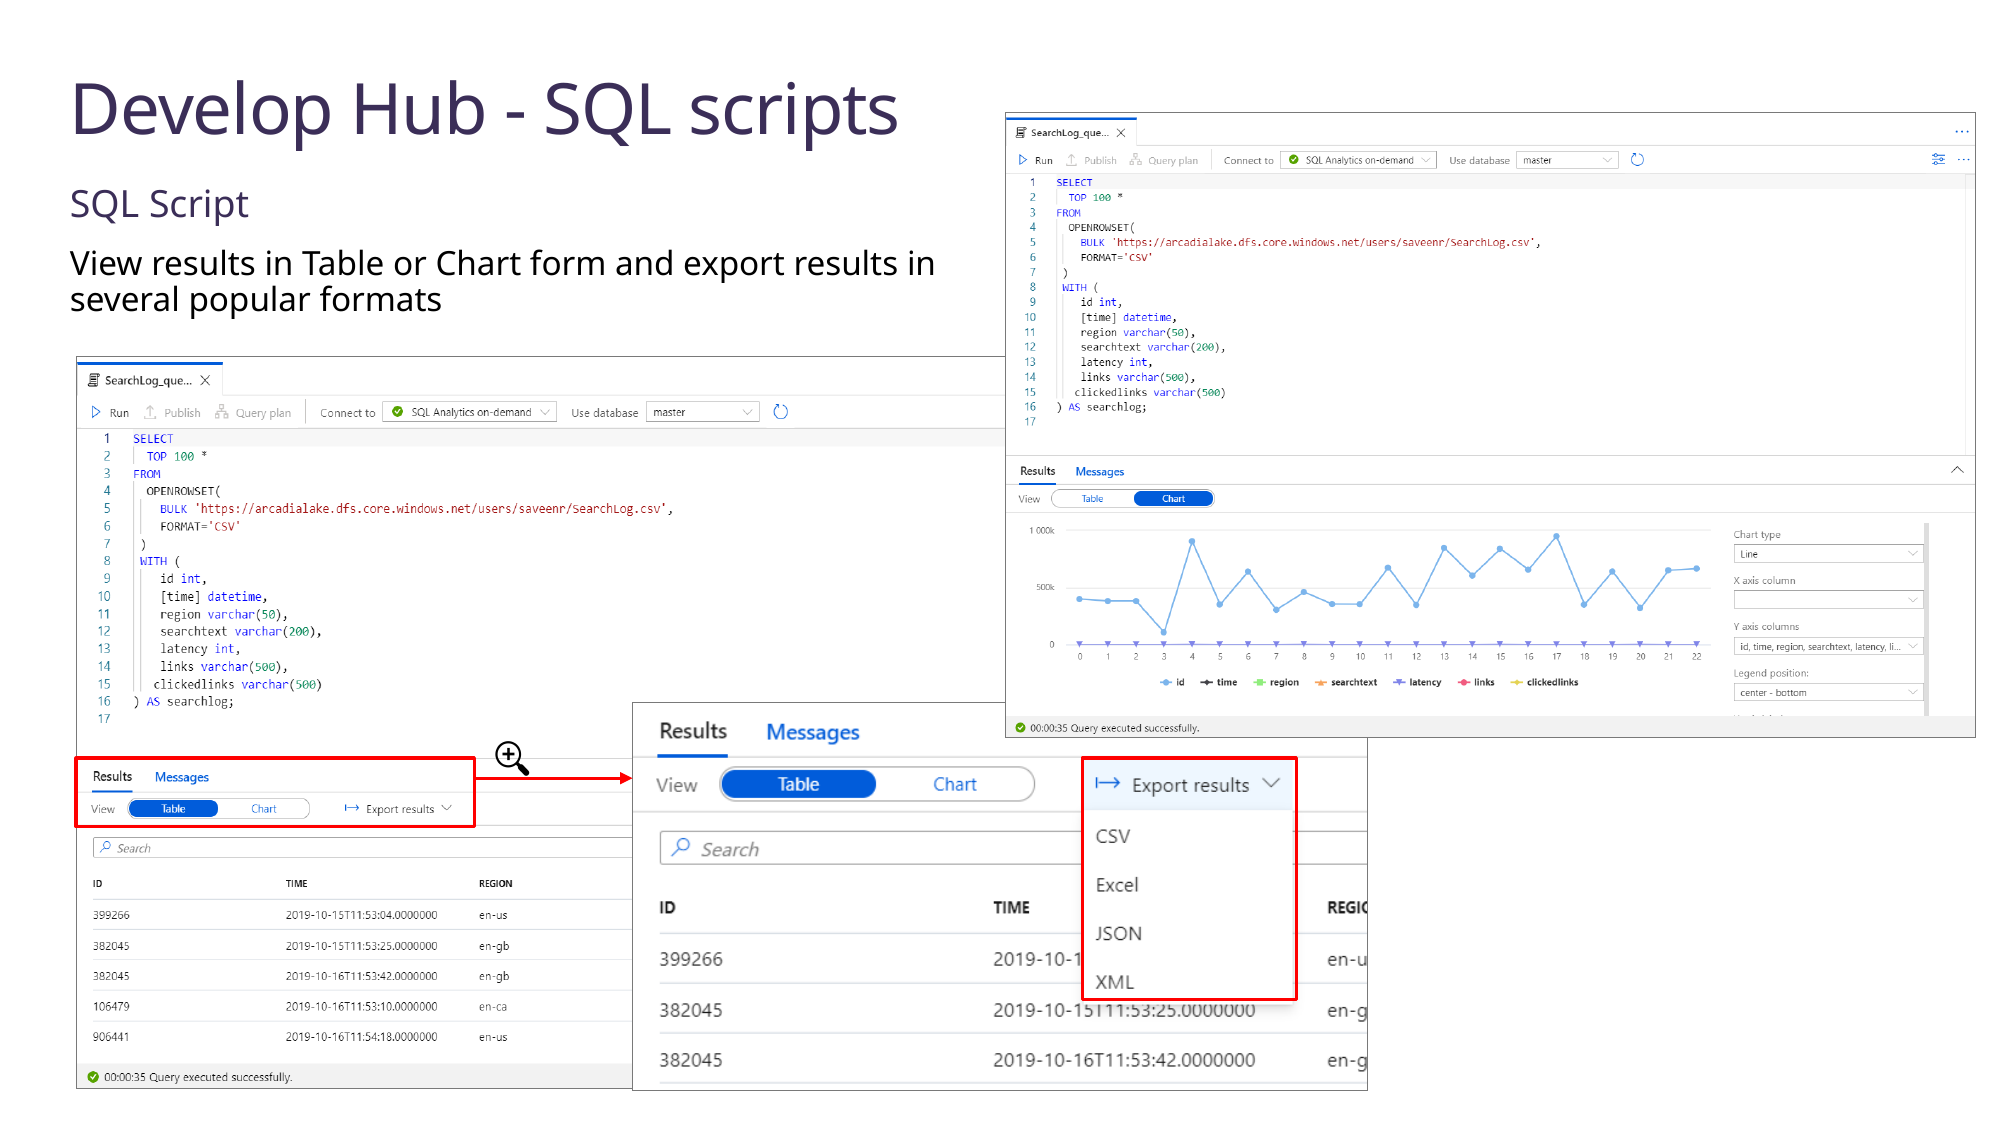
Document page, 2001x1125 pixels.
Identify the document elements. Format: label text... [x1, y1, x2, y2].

title Develop Hub - SQL scripts [69, 36, 982, 161]
picture [75, 112, 1977, 1092]
list SQL Script View results in Table or Chart form and export results in several popular formats [69, 185, 982, 342]
